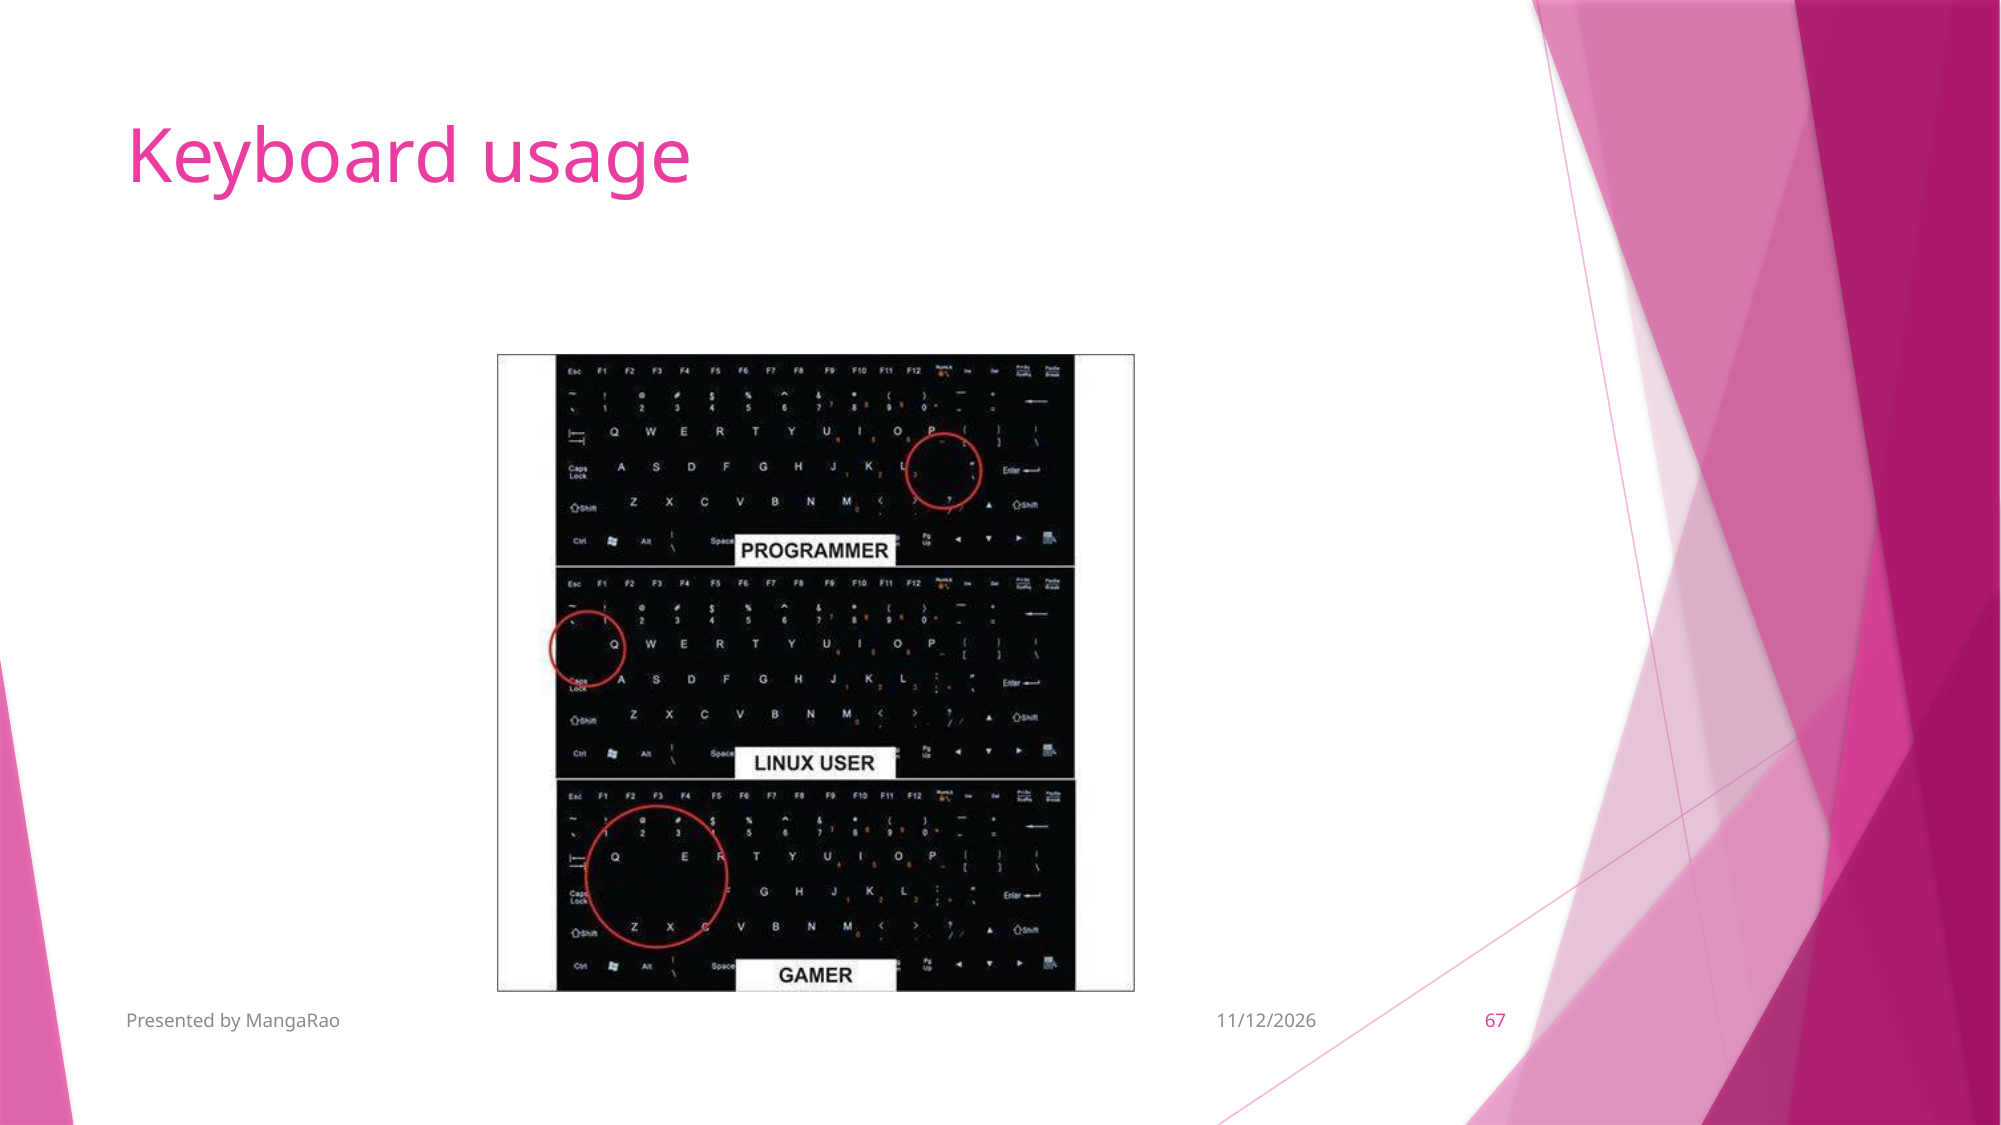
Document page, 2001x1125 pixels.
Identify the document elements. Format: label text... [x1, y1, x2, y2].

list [497, 353, 1136, 992]
title Keyboard usage [111, 99, 1522, 317]
footer Presented by MangaRao [111, 991, 1145, 1051]
slide_number 67 [1409, 991, 1522, 1051]
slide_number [1181, 991, 1332, 1051]
